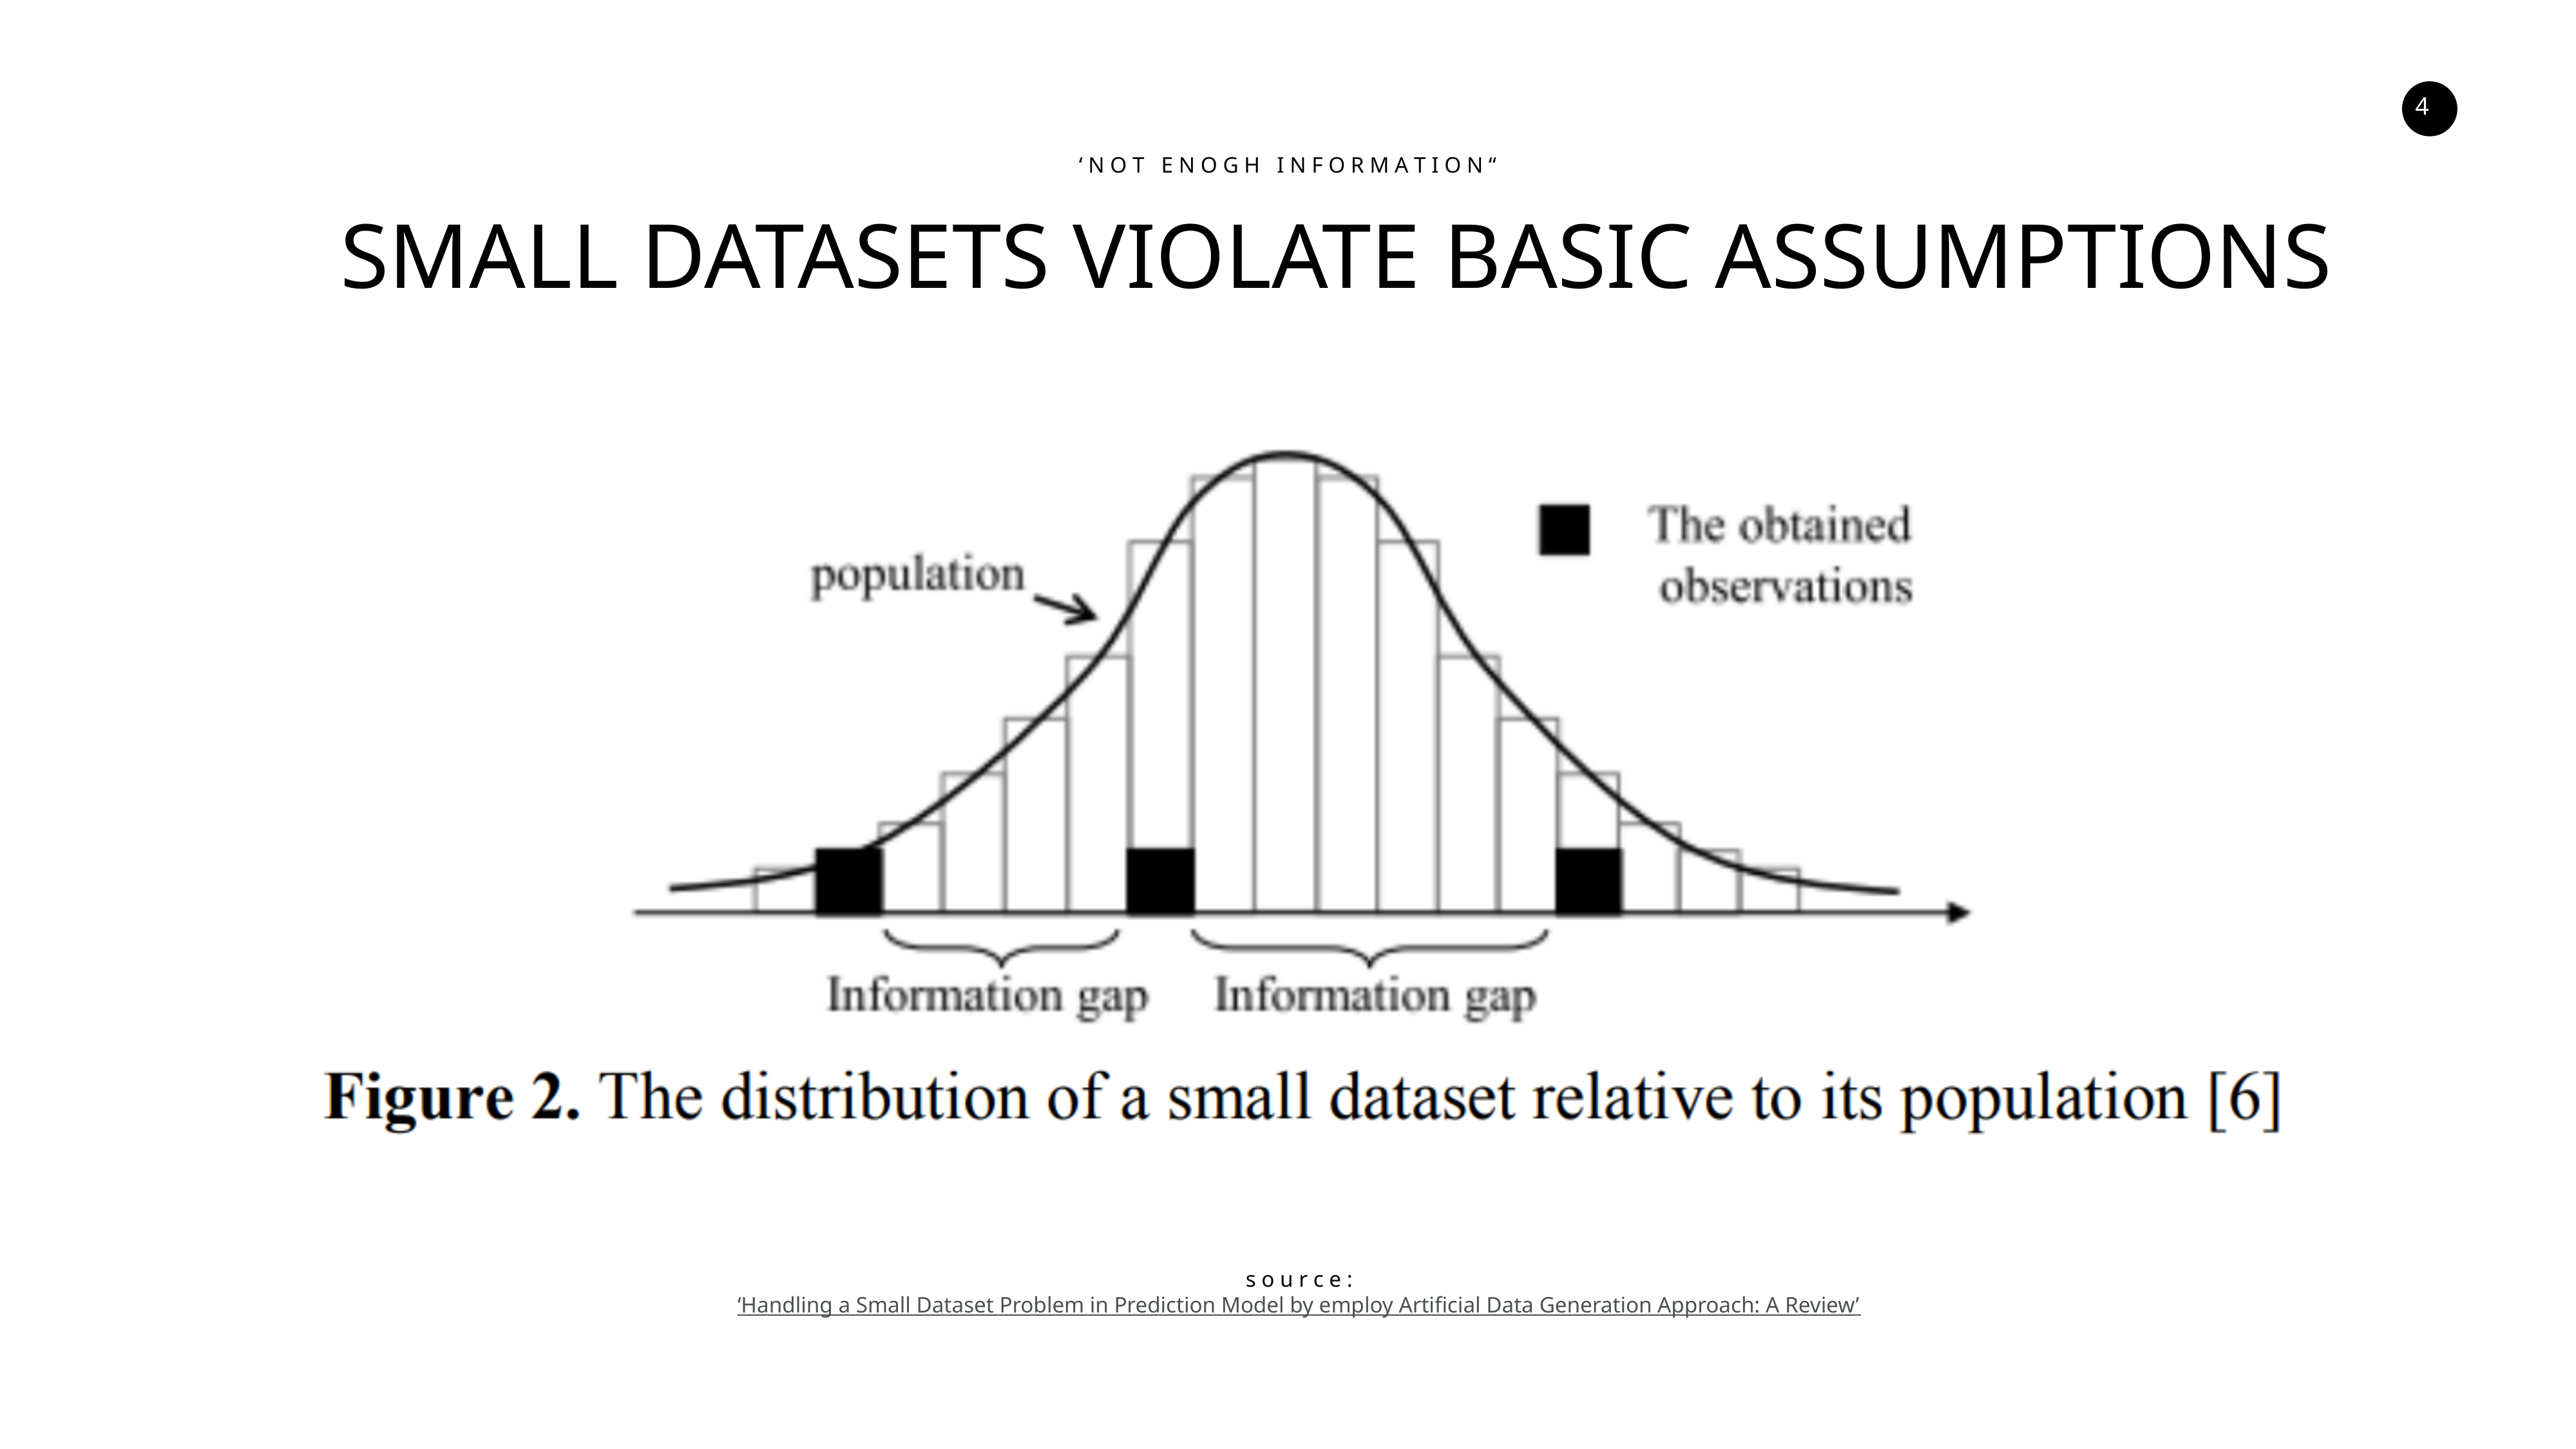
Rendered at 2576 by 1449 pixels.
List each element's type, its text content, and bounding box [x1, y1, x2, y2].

picture [298, 376, 2300, 1152]
text_box SMALL DATASETS VIOLATE BASIC ASSUMPTIONS [215, 194, 2458, 312]
text_box s o u r c e : ‘Handling a Small Dataset Problem in Prediction Model by employ Artificial Data Generation Approach: A Review’ [656, 1260, 1942, 1296]
text_box ‘ N O T E N O G H I N F O R M A T I O N “ [957, 146, 1619, 183]
